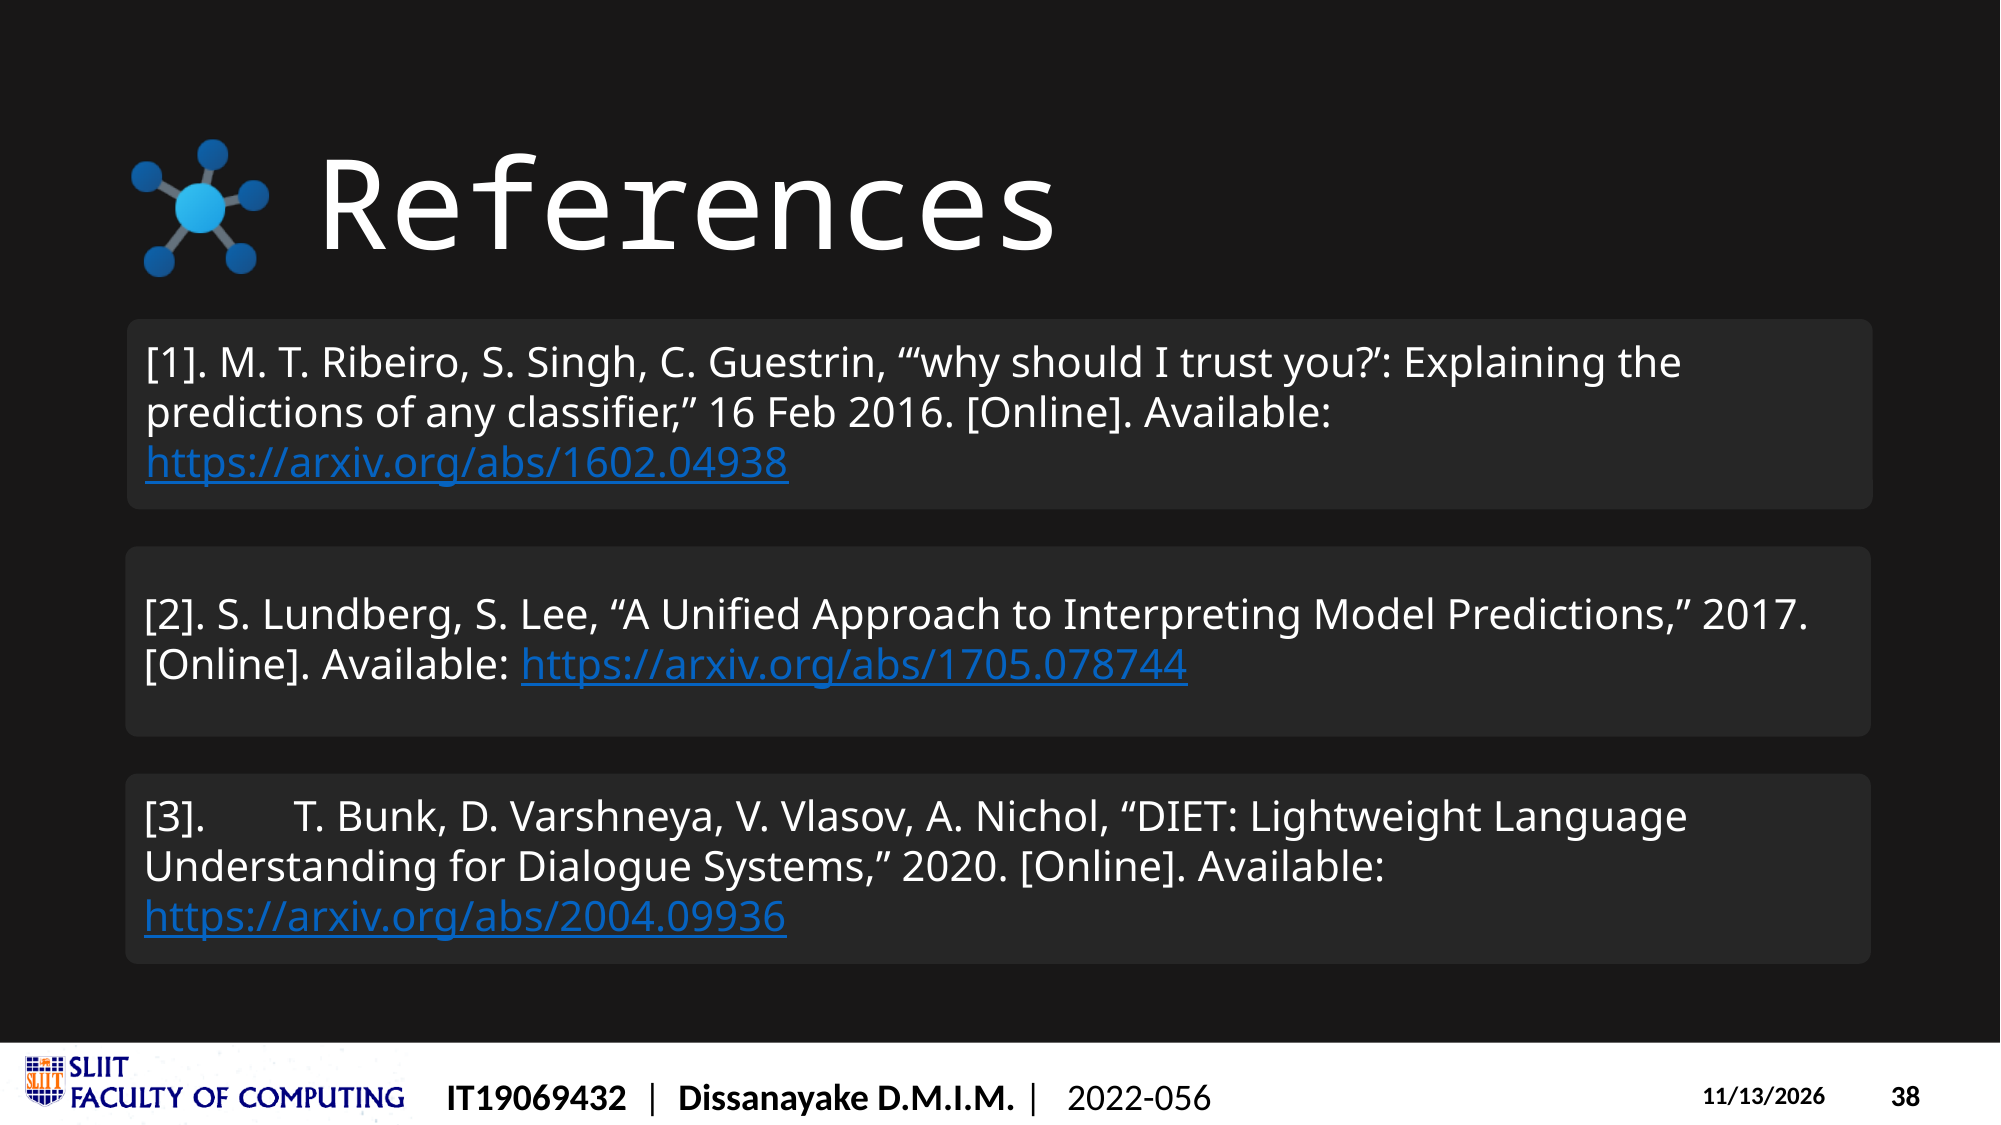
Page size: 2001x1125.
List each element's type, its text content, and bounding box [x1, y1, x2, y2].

text_box [3]. T. Bunk, D. Varshneya, V. Vlasov, A. Nichol, “DIET: Lightweight Language Understanding for Dialogue Systems,” 2020. [Online]. Available: https://arxiv.org/abs/2004.09936 [124, 772, 1872, 965]
picture [125, 133, 276, 284]
text_box References [299, 93, 1878, 284]
picture [0, 1045, 413, 1125]
text_box [2]. S. Lundberg, S. Lee, “A Unified Approach to Interpreting Model Predictions,” 2017. [Online]. Available: https://arxiv.org/abs/1705.078744 [124, 545, 1872, 738]
text_box [1]. M. T. Ribeiro, S. Singh, C. Guestrin, “‘why should I trust you?’: Explaining the predictions of any classifier,” 16 Feb 2016. [Online]. Available: https://arxiv.org/abs/1602.04938 [126, 317, 1874, 511]
